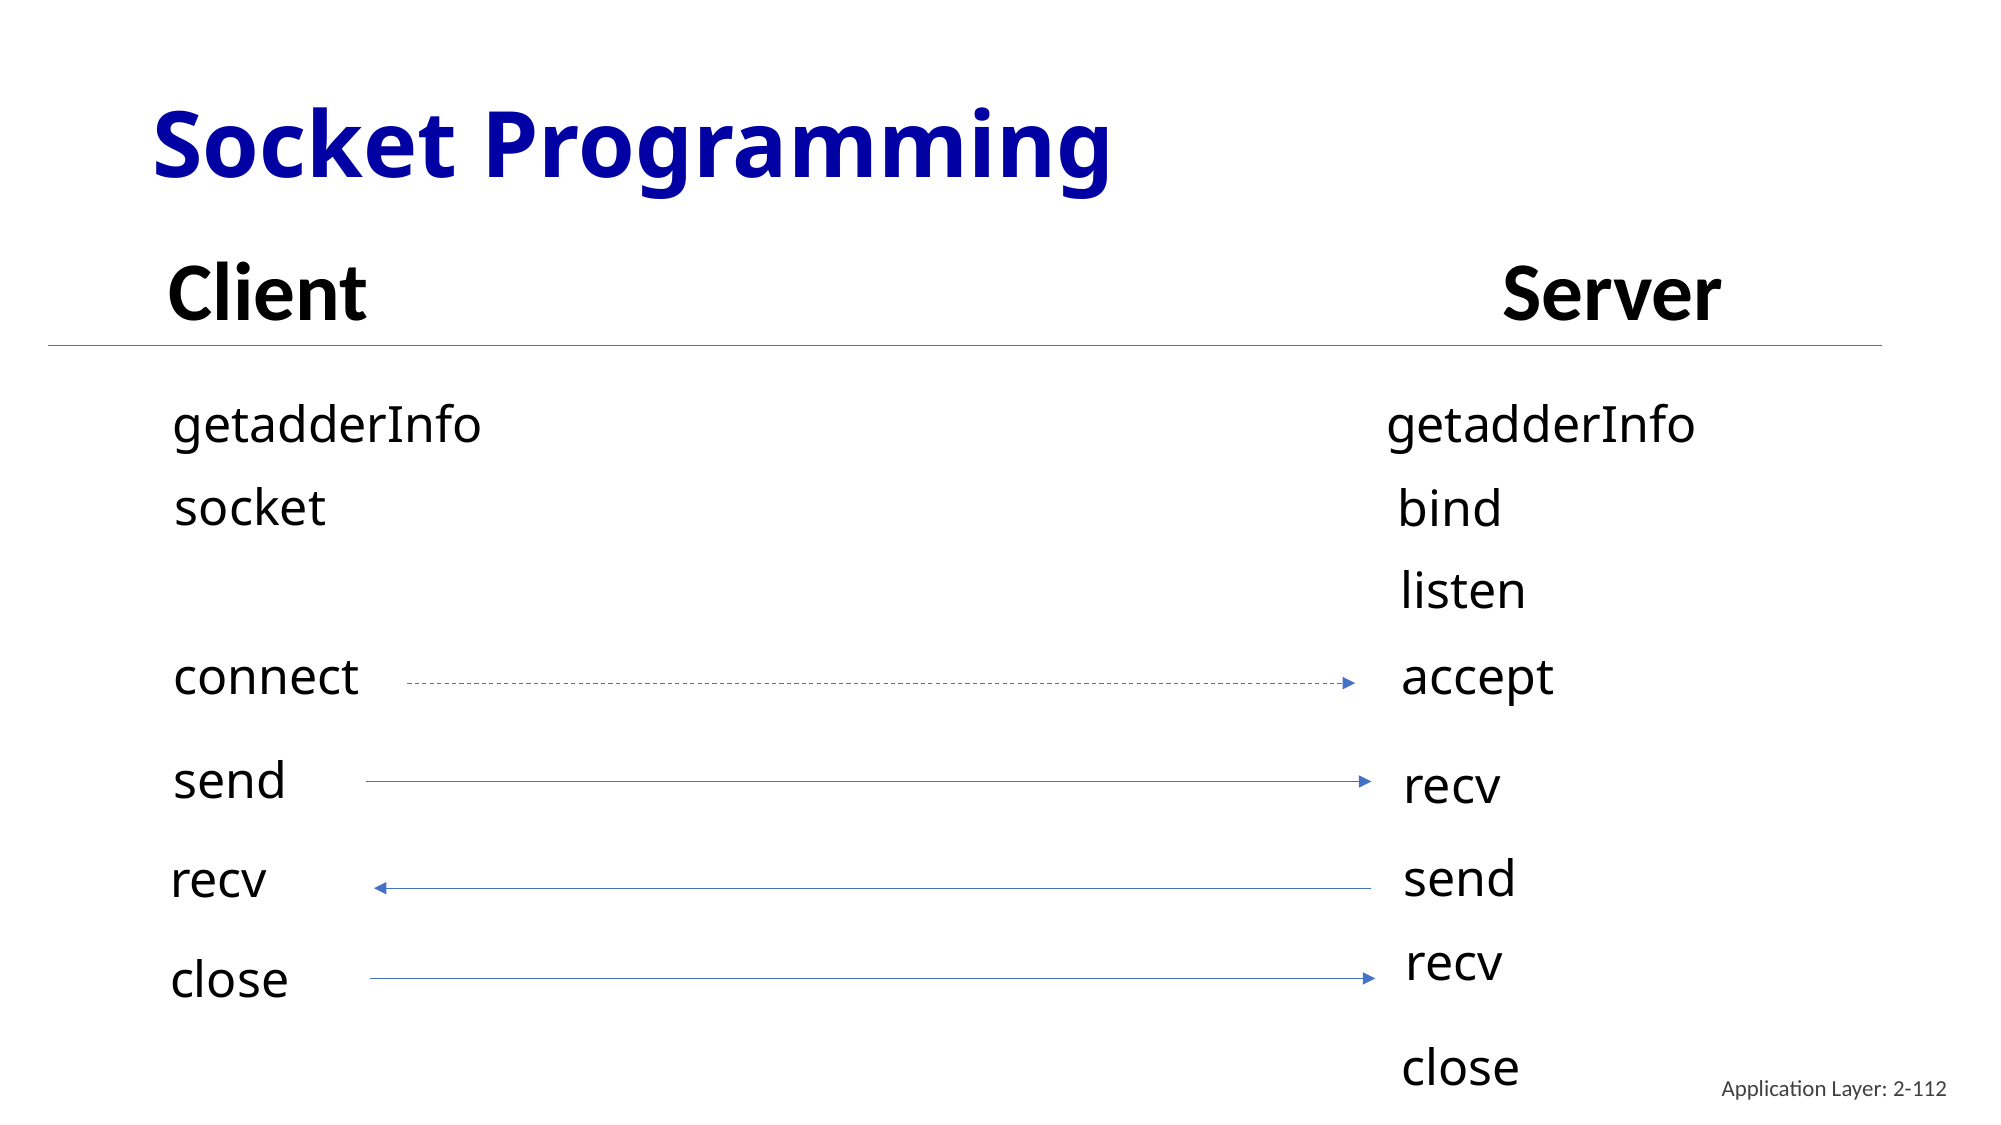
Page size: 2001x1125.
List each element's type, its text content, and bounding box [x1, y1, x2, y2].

text_box Client [153, 229, 384, 345]
text_box close [155, 940, 429, 1016]
text_box connect [158, 636, 376, 712]
text_box send [1388, 838, 1532, 914]
text_box recv [1388, 745, 1637, 821]
text_box bind [1382, 468, 1518, 544]
text_box send [158, 741, 303, 817]
text_box recv [155, 840, 433, 916]
text_box close [1386, 1027, 1580, 1103]
text_box Server [1487, 229, 1739, 345]
slide_number Application Layer: 2-112 [1512, 1056, 1963, 1117]
text_box recv [1391, 923, 1622, 998]
text_box getadderInfo [157, 385, 499, 461]
text_box getadderInfo [1371, 385, 1712, 460]
title Socket Programming [137, 74, 1863, 221]
text_box listen [1385, 551, 1543, 626]
text_box socket [160, 467, 342, 543]
text_box accept [1387, 636, 1570, 712]
